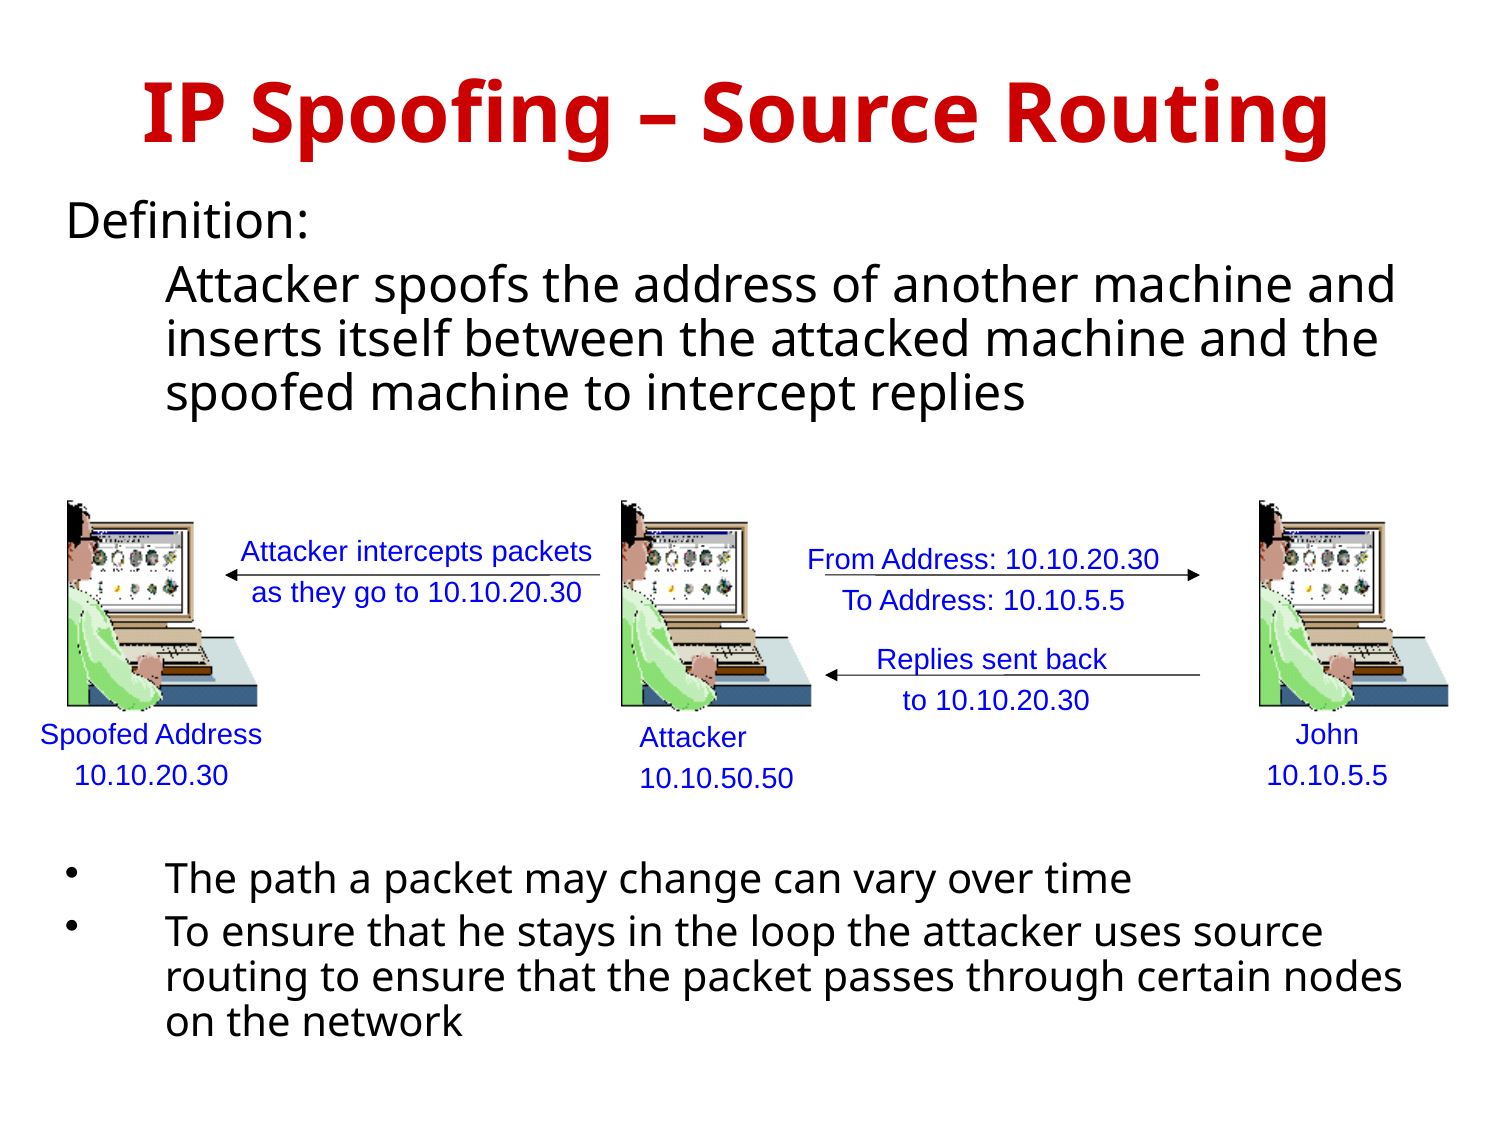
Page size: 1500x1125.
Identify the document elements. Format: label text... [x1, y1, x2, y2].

text_box Attacker intercepts packets as they go to 10.10.20.30 [265, 525, 609, 616]
picture [1258, 499, 1451, 713]
text_box Spoofed Address 10.10.20.30 [25, 708, 278, 799]
list Definition: Attacker spoofs the address of another machine and inserts itself between the attacked machine and the spoofed machine to intercept replies [50, 187, 1500, 388]
text_box Attacker 10.10.50.50 [624, 721, 809, 802]
text_box Replies sent back to 10.10.20.30 [861, 633, 1132, 674]
picture [621, 499, 813, 713]
text_box [825, 668, 1201, 682]
text_box The path a packet may change can vary over time To ensure that he stays in the loop the attacker uses source routing to ensure that the packet passes through certain nodes on the network [49, 849, 1475, 1125]
text_box Replies sent back to 10.10.20.30 [861, 676, 1132, 724]
picture [67, 499, 259, 713]
text_box John 10.10.5.5 [1251, 708, 1404, 799]
text_box From Address: 10.10.20.30 To Address: 10.10.5.5 [816, 533, 1176, 624]
text_box IP Spoofing – Source Routing [112, 12, 1388, 200]
text_box [824, 568, 1201, 582]
